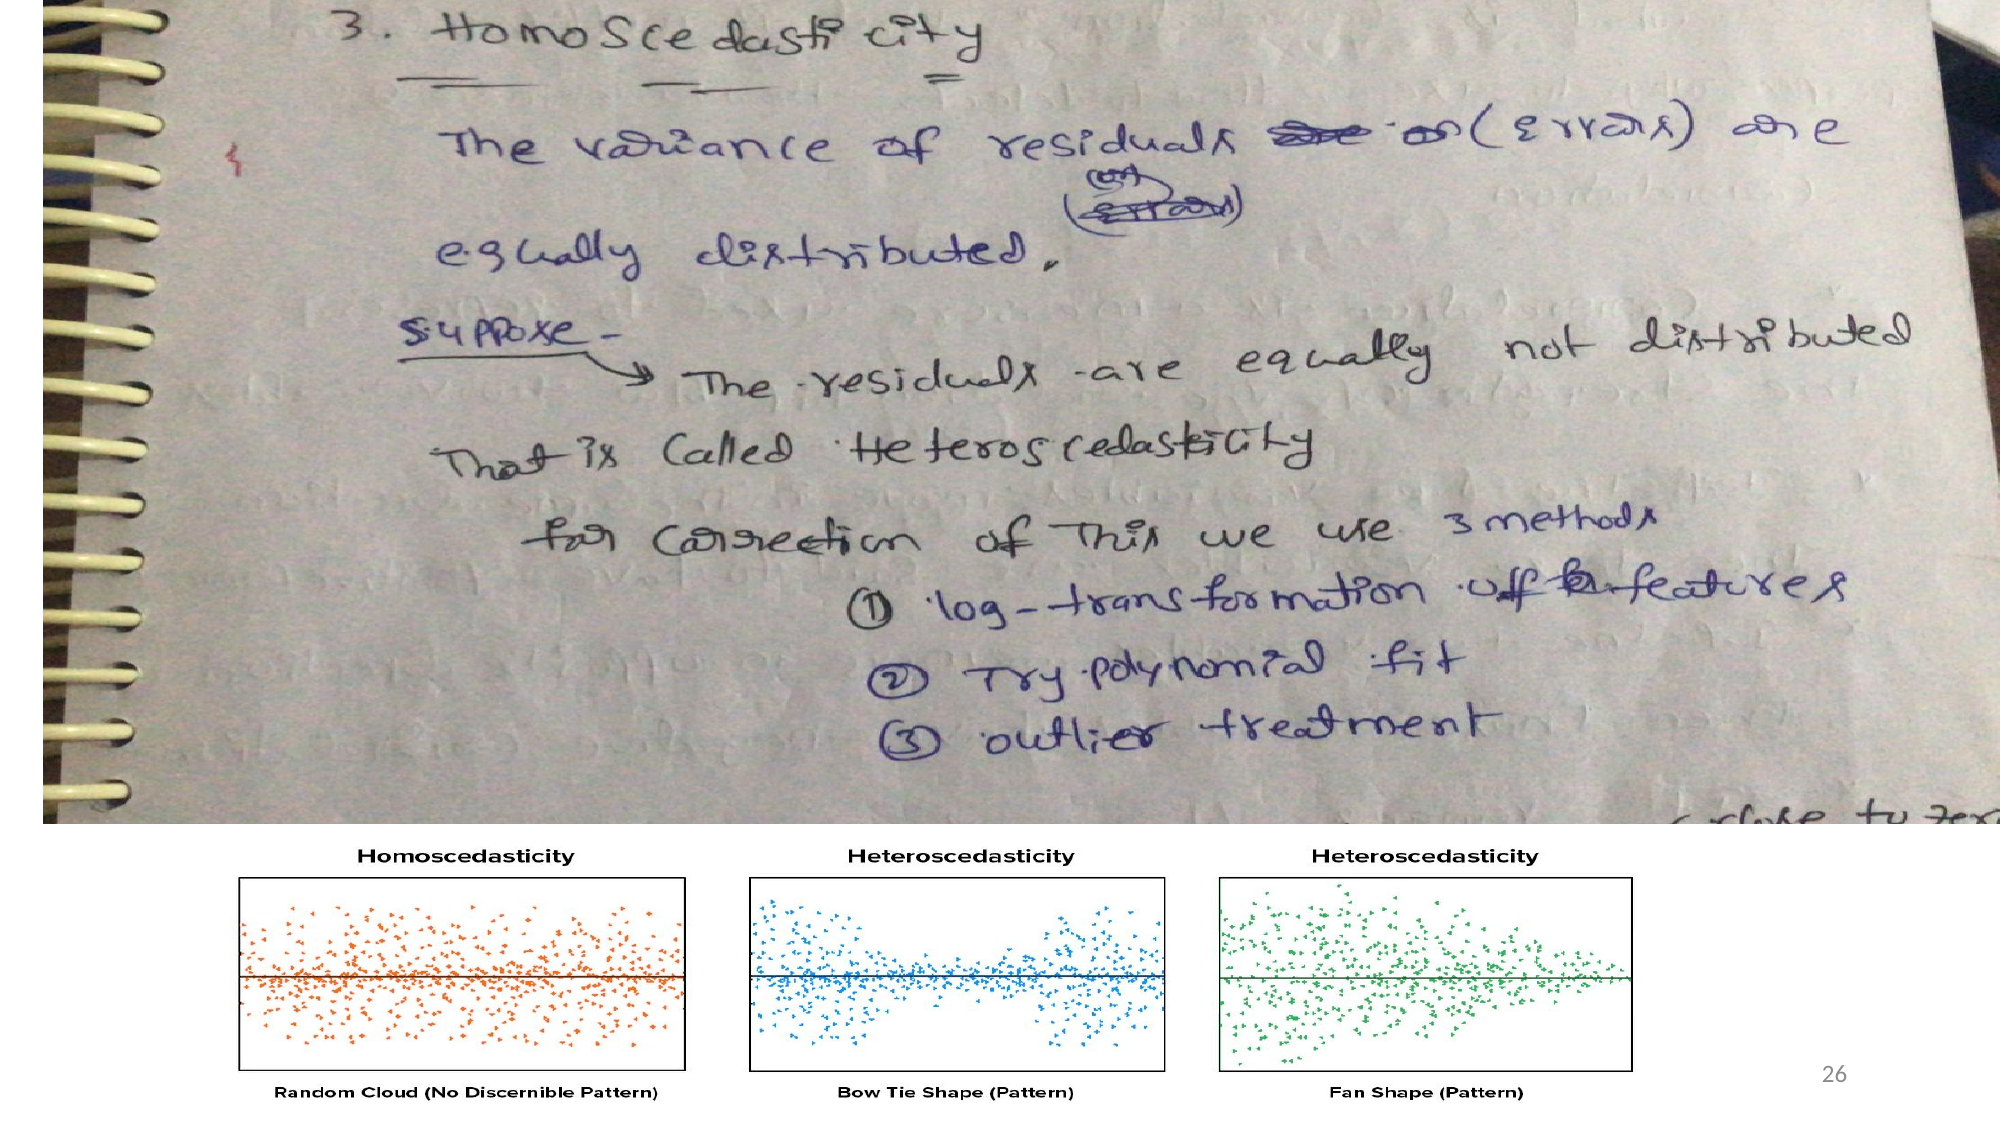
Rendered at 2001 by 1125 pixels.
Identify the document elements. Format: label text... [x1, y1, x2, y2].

slide_number 26 [1638, 1042, 1863, 1103]
picture [229, 846, 1638, 1103]
picture [43, 0, 2000, 824]
